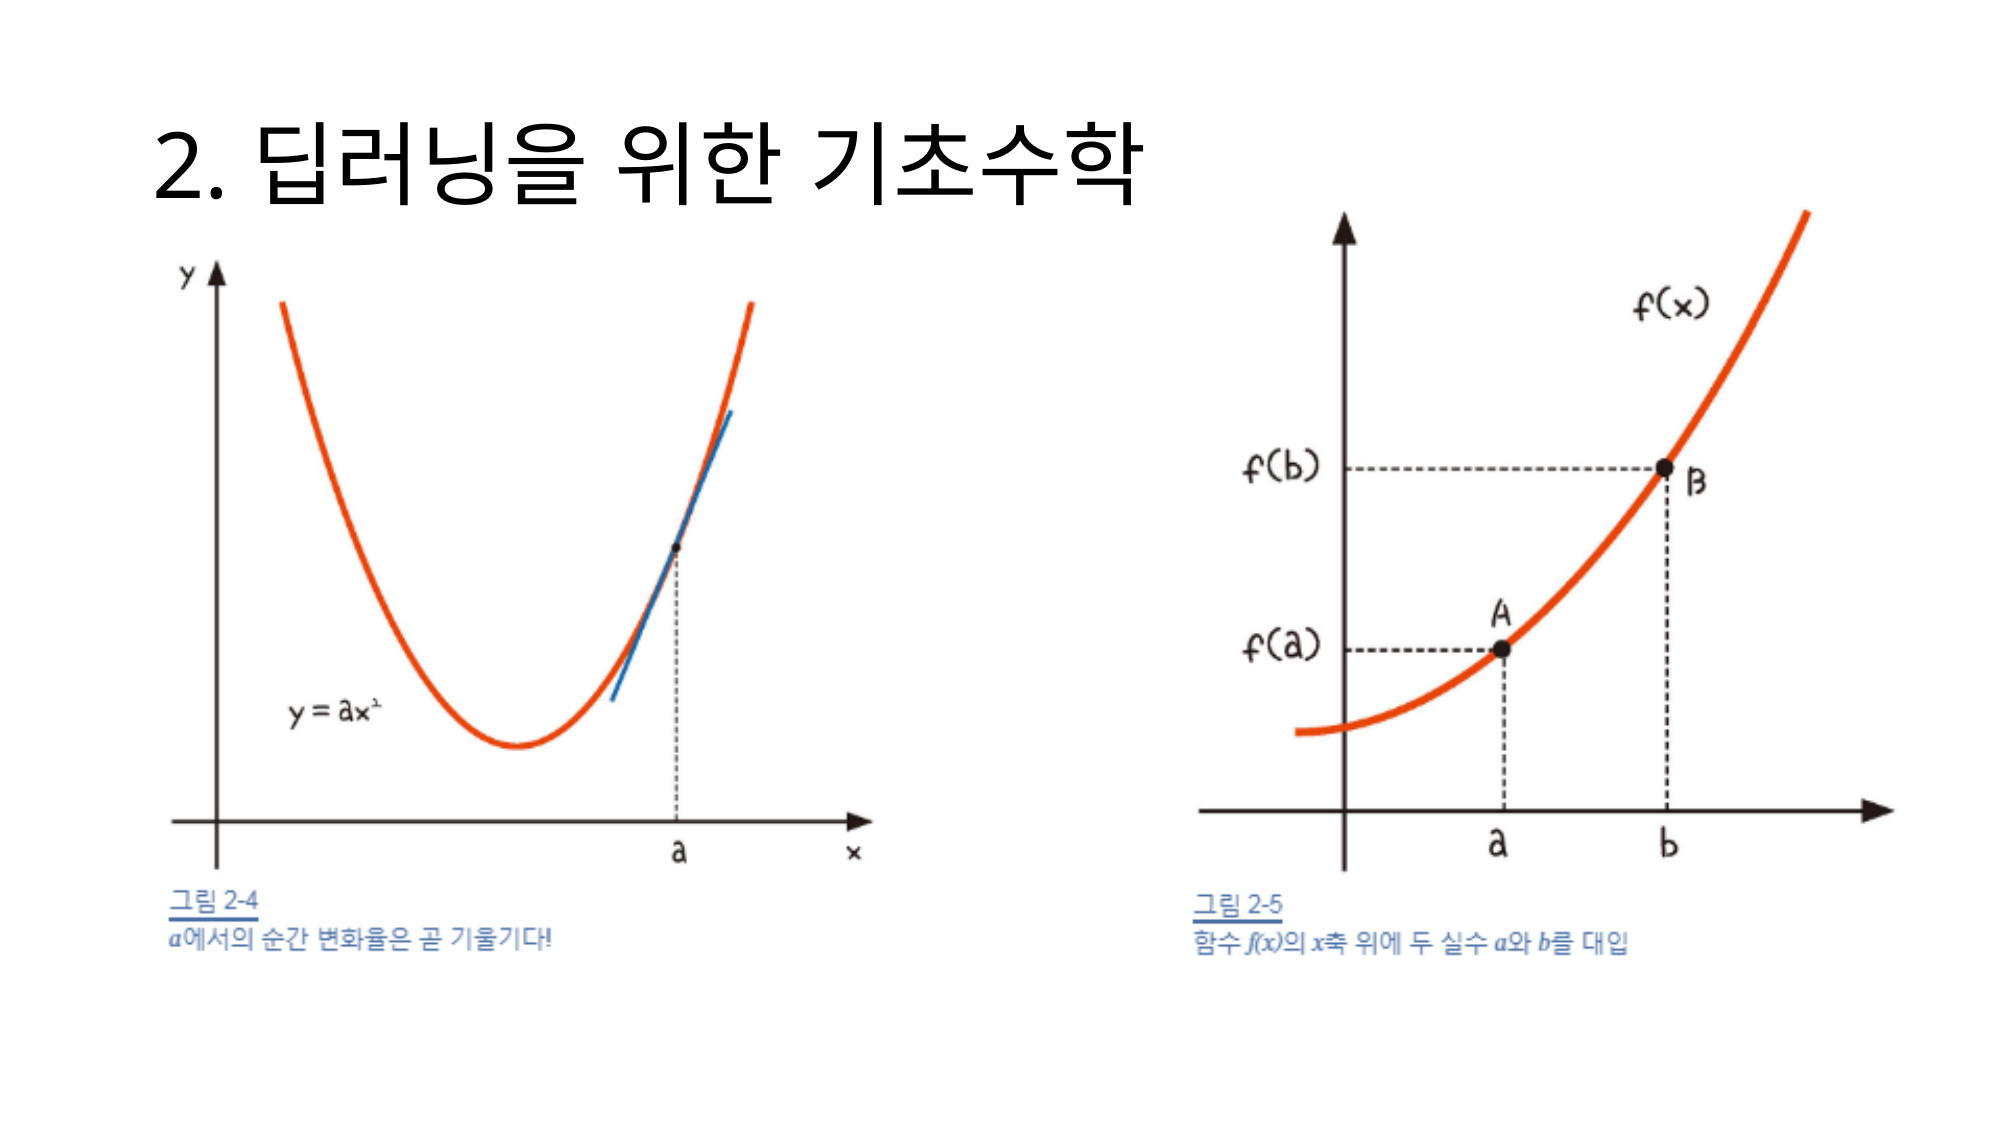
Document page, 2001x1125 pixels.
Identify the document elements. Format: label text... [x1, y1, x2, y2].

title 2.딥러닝을 위한 기초수학 [137, 59, 1863, 278]
picture [1185, 198, 1903, 968]
picture [161, 242, 906, 968]
